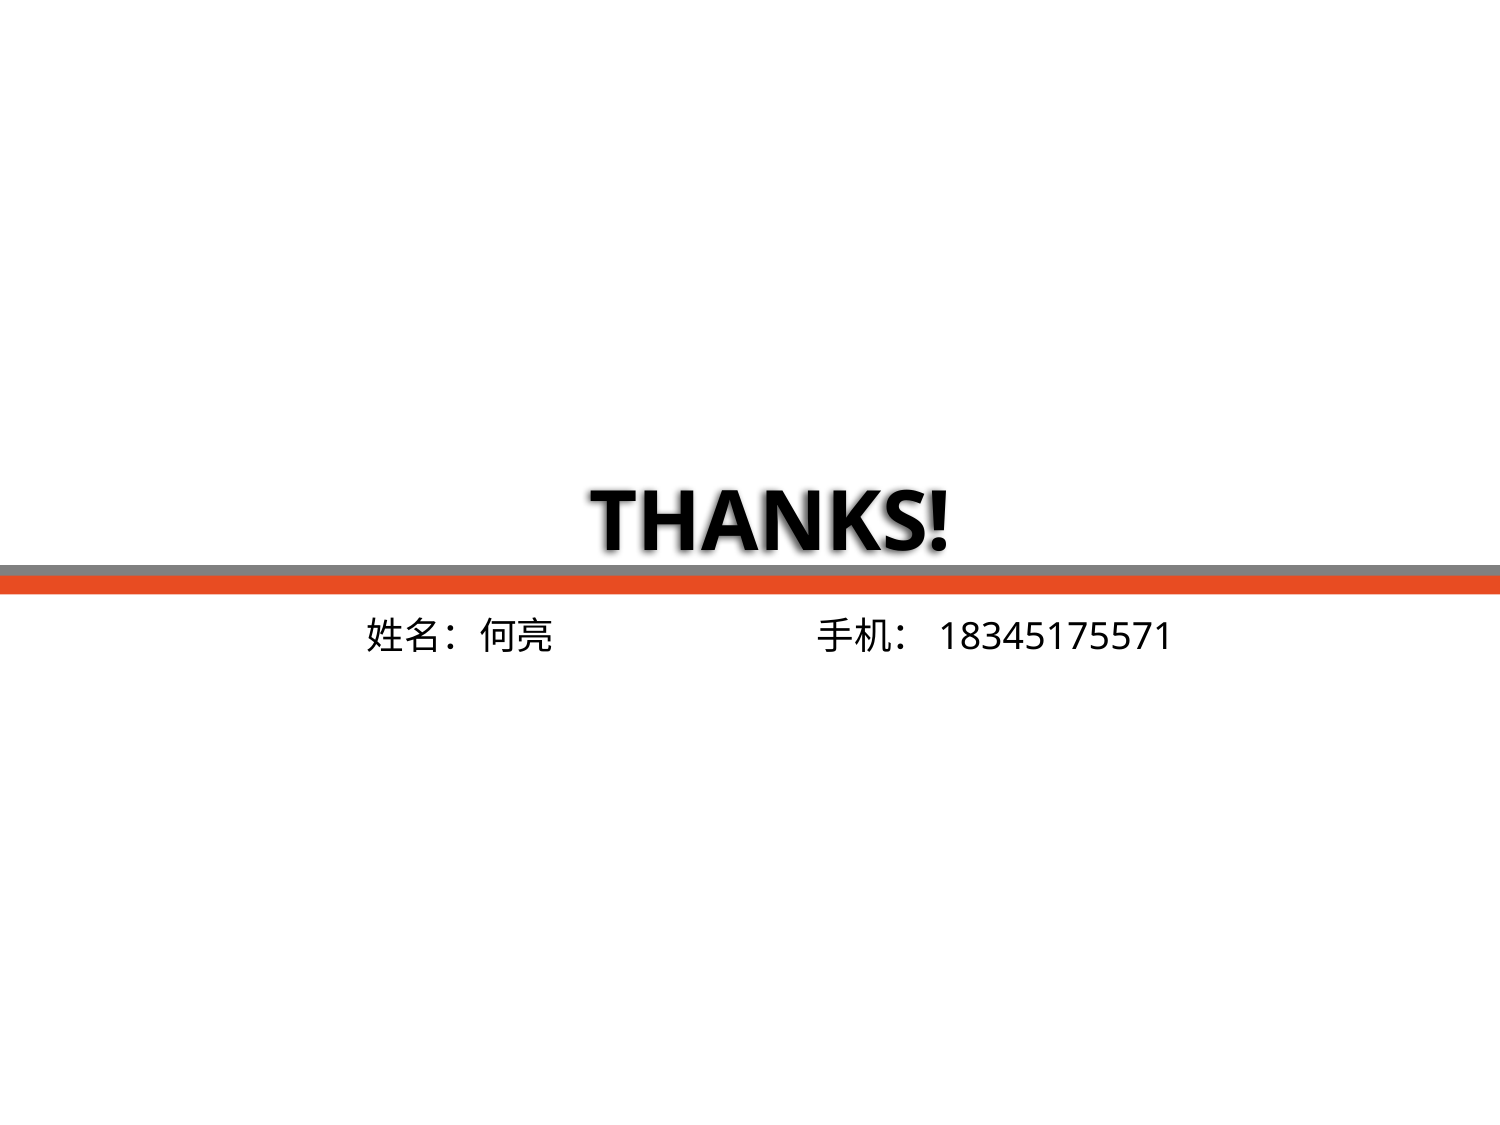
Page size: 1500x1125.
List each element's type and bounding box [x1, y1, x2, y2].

text_box [0, 459, 1500, 666]
